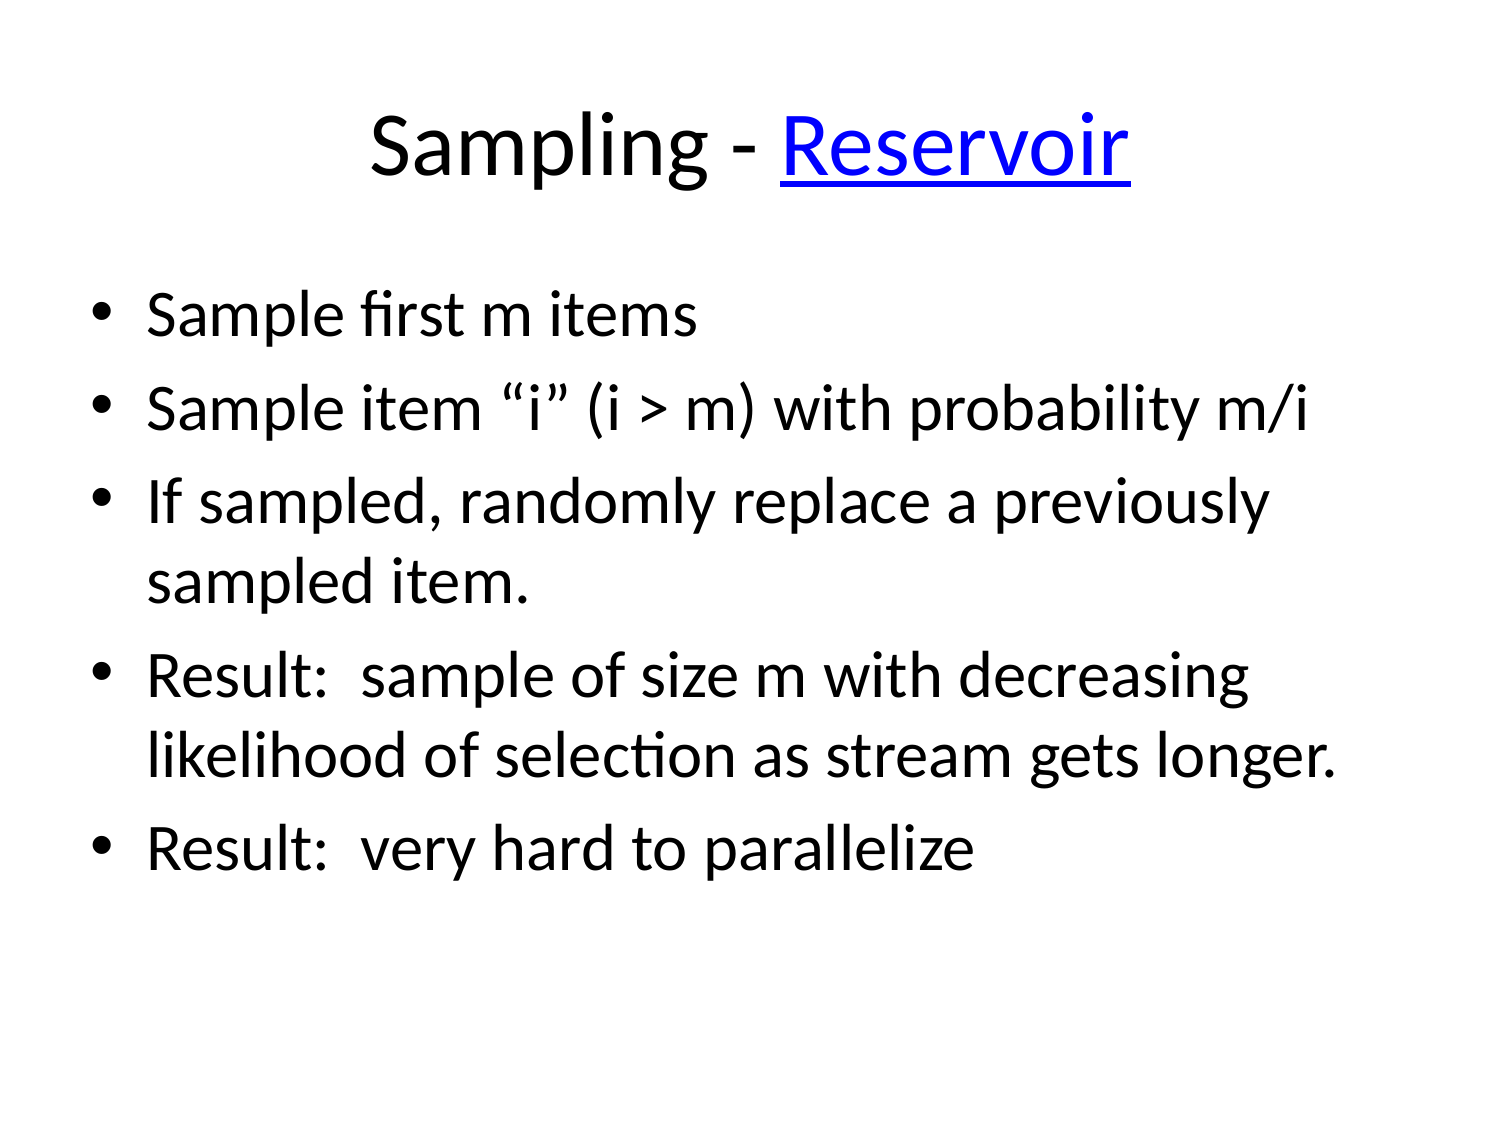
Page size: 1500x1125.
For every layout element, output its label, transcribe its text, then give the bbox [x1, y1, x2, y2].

title Sampling - Reservoir [75, 45, 1425, 233]
list Sample first m items Sample item “i” (i > m) with probability m/i If sampled, randomly replace a previously sampled item. Result: sample of size m with decreasing likelihood of selection as stream gets longer. Result: very hard to parallelize [75, 262, 1425, 1005]
